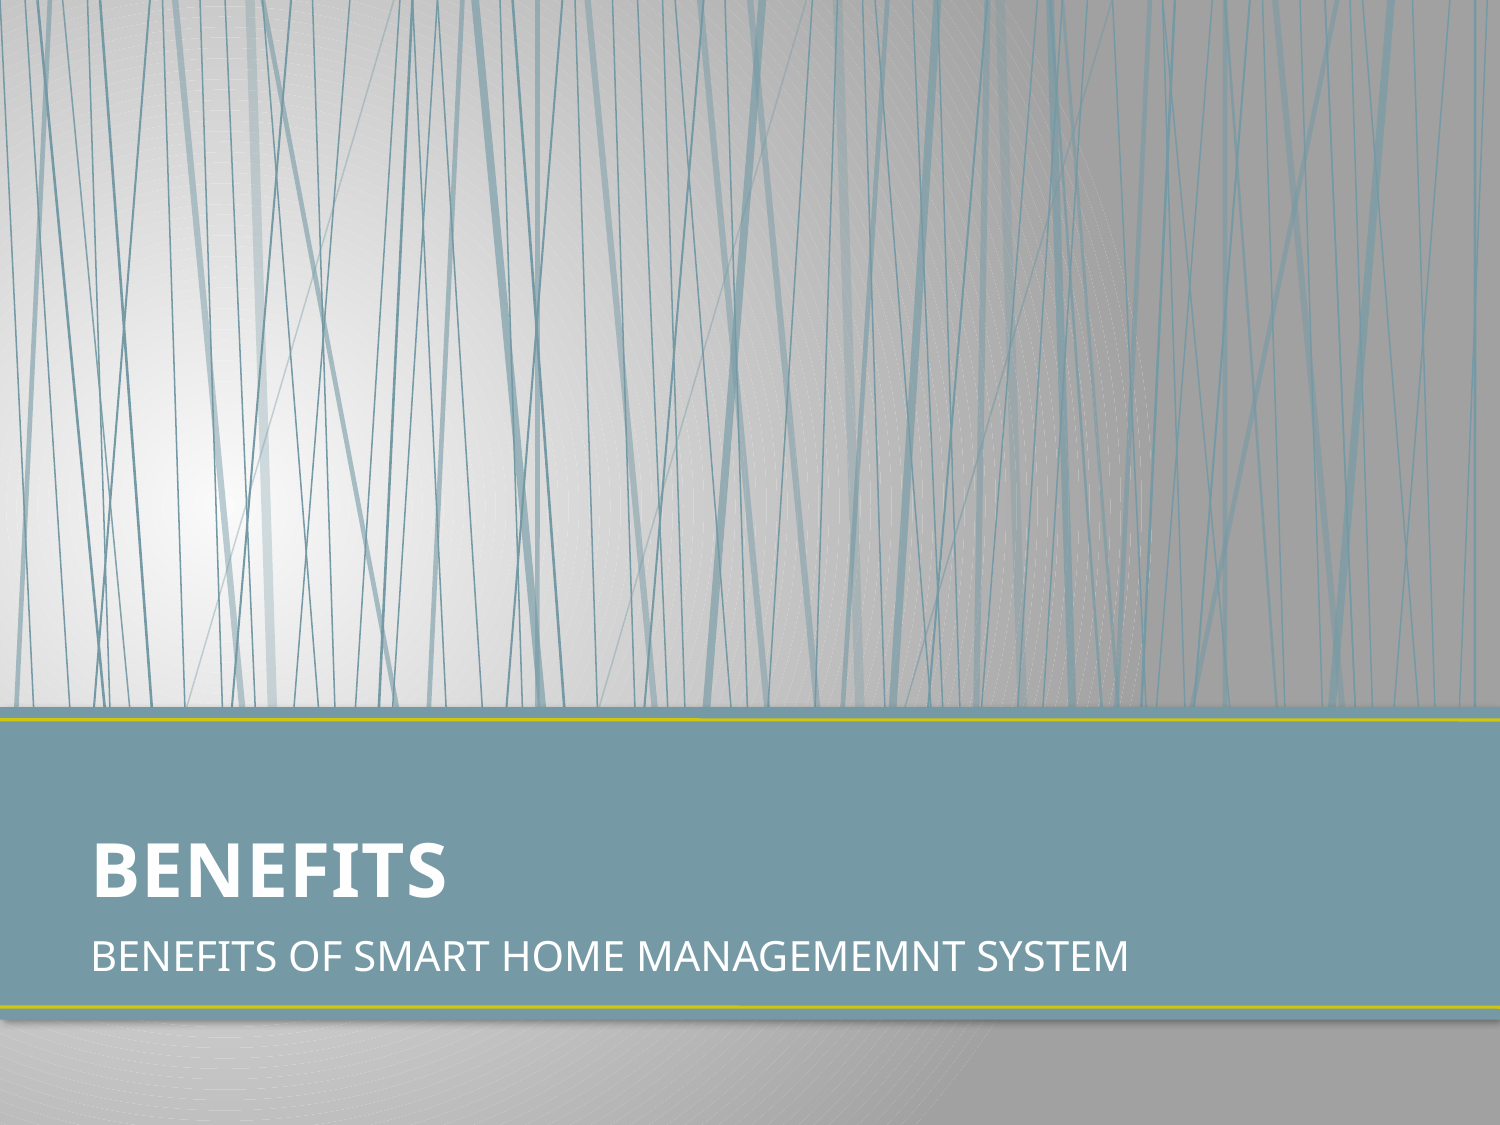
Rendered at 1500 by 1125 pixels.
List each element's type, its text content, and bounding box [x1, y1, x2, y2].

list BENEFITS OF SMART HOME MANAGEMEMNT SYSTEM [75, 922, 1438, 991]
title BENEFITS [75, 732, 1438, 920]
